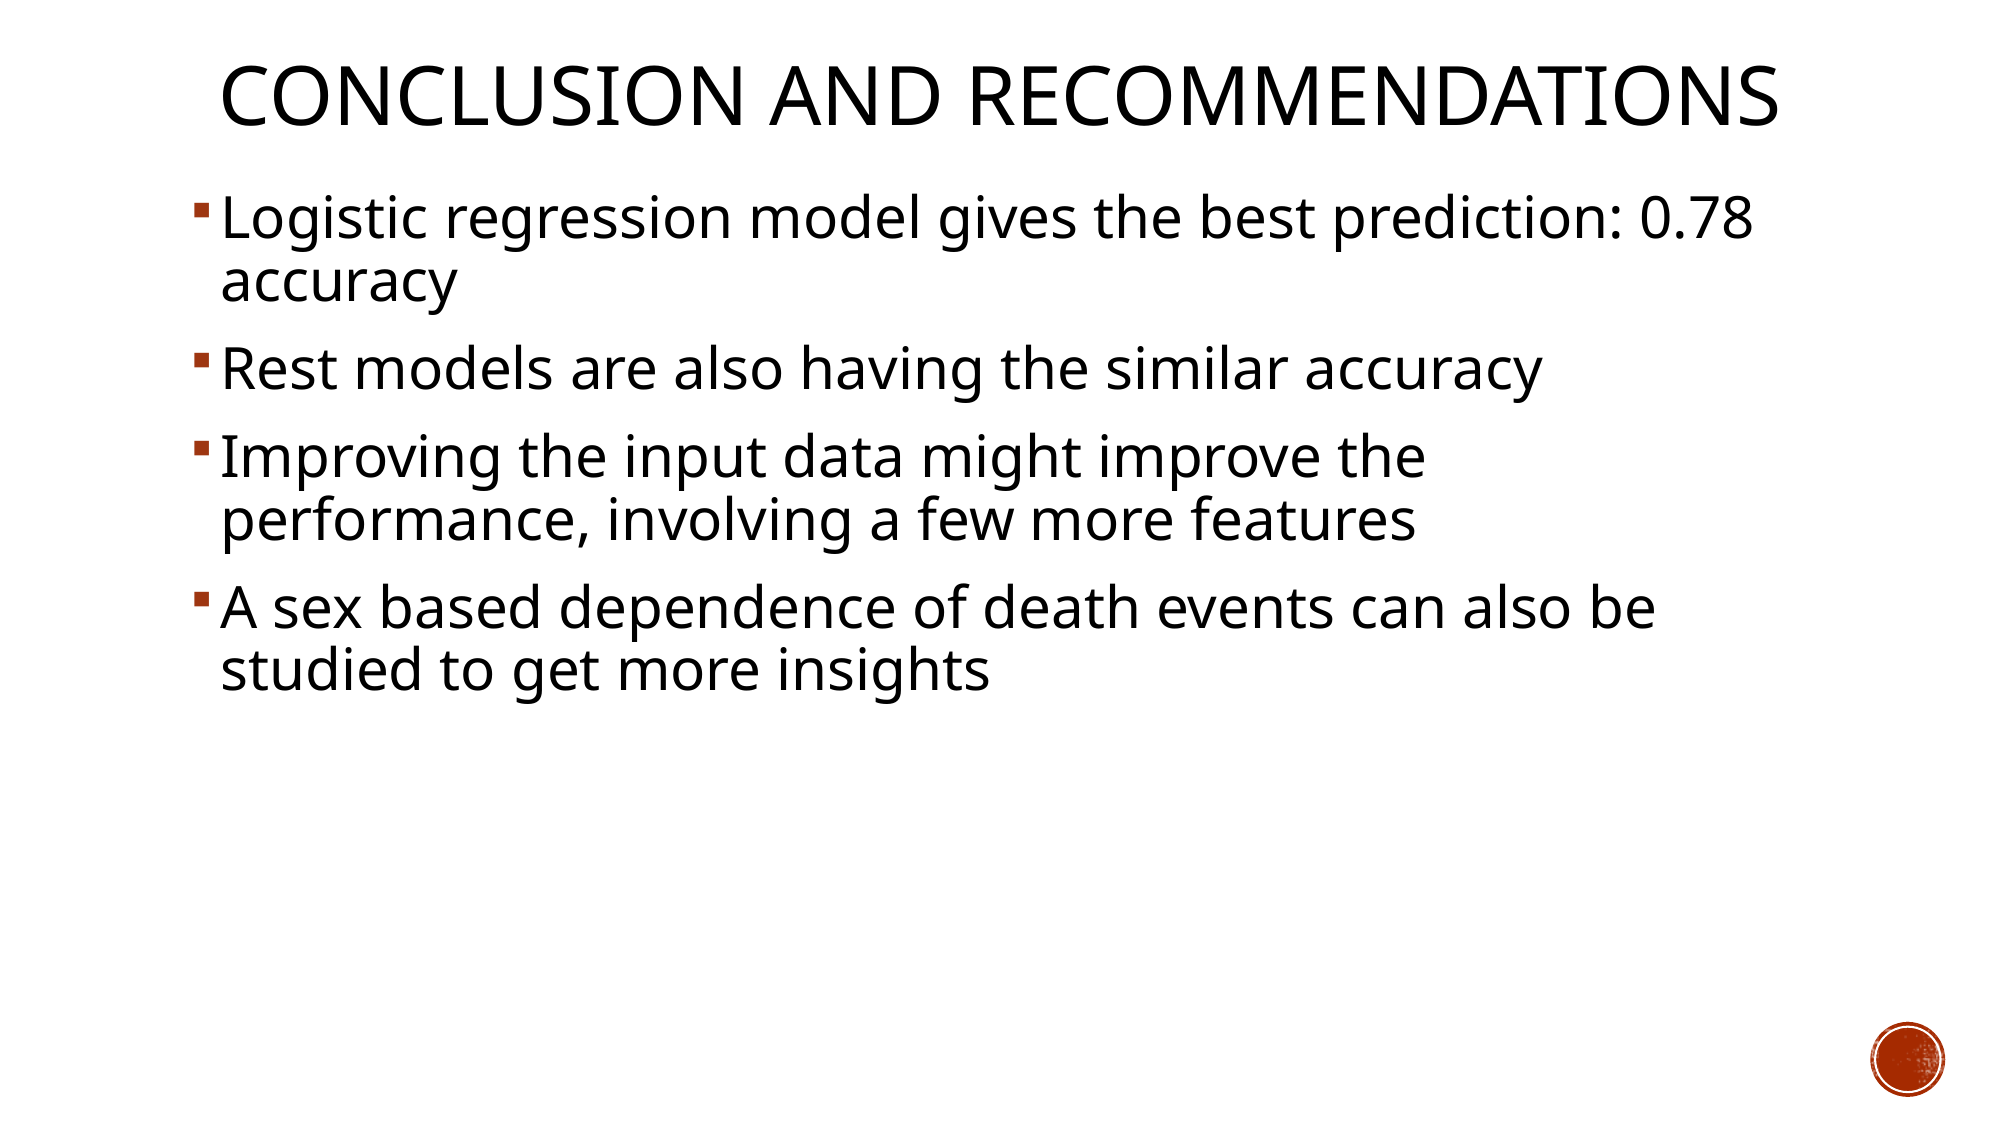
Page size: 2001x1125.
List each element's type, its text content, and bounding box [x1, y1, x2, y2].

list Logistic regression model gives the best prediction: 0.78 accuracy Rest models are also having the similar accuracy Improving the input data might improve the performance, involving a few more features A sex based dependence of death events can also be studied to get more insights [175, 181, 1826, 1013]
title Conclusion and recommendations [175, 36, 1826, 162]
